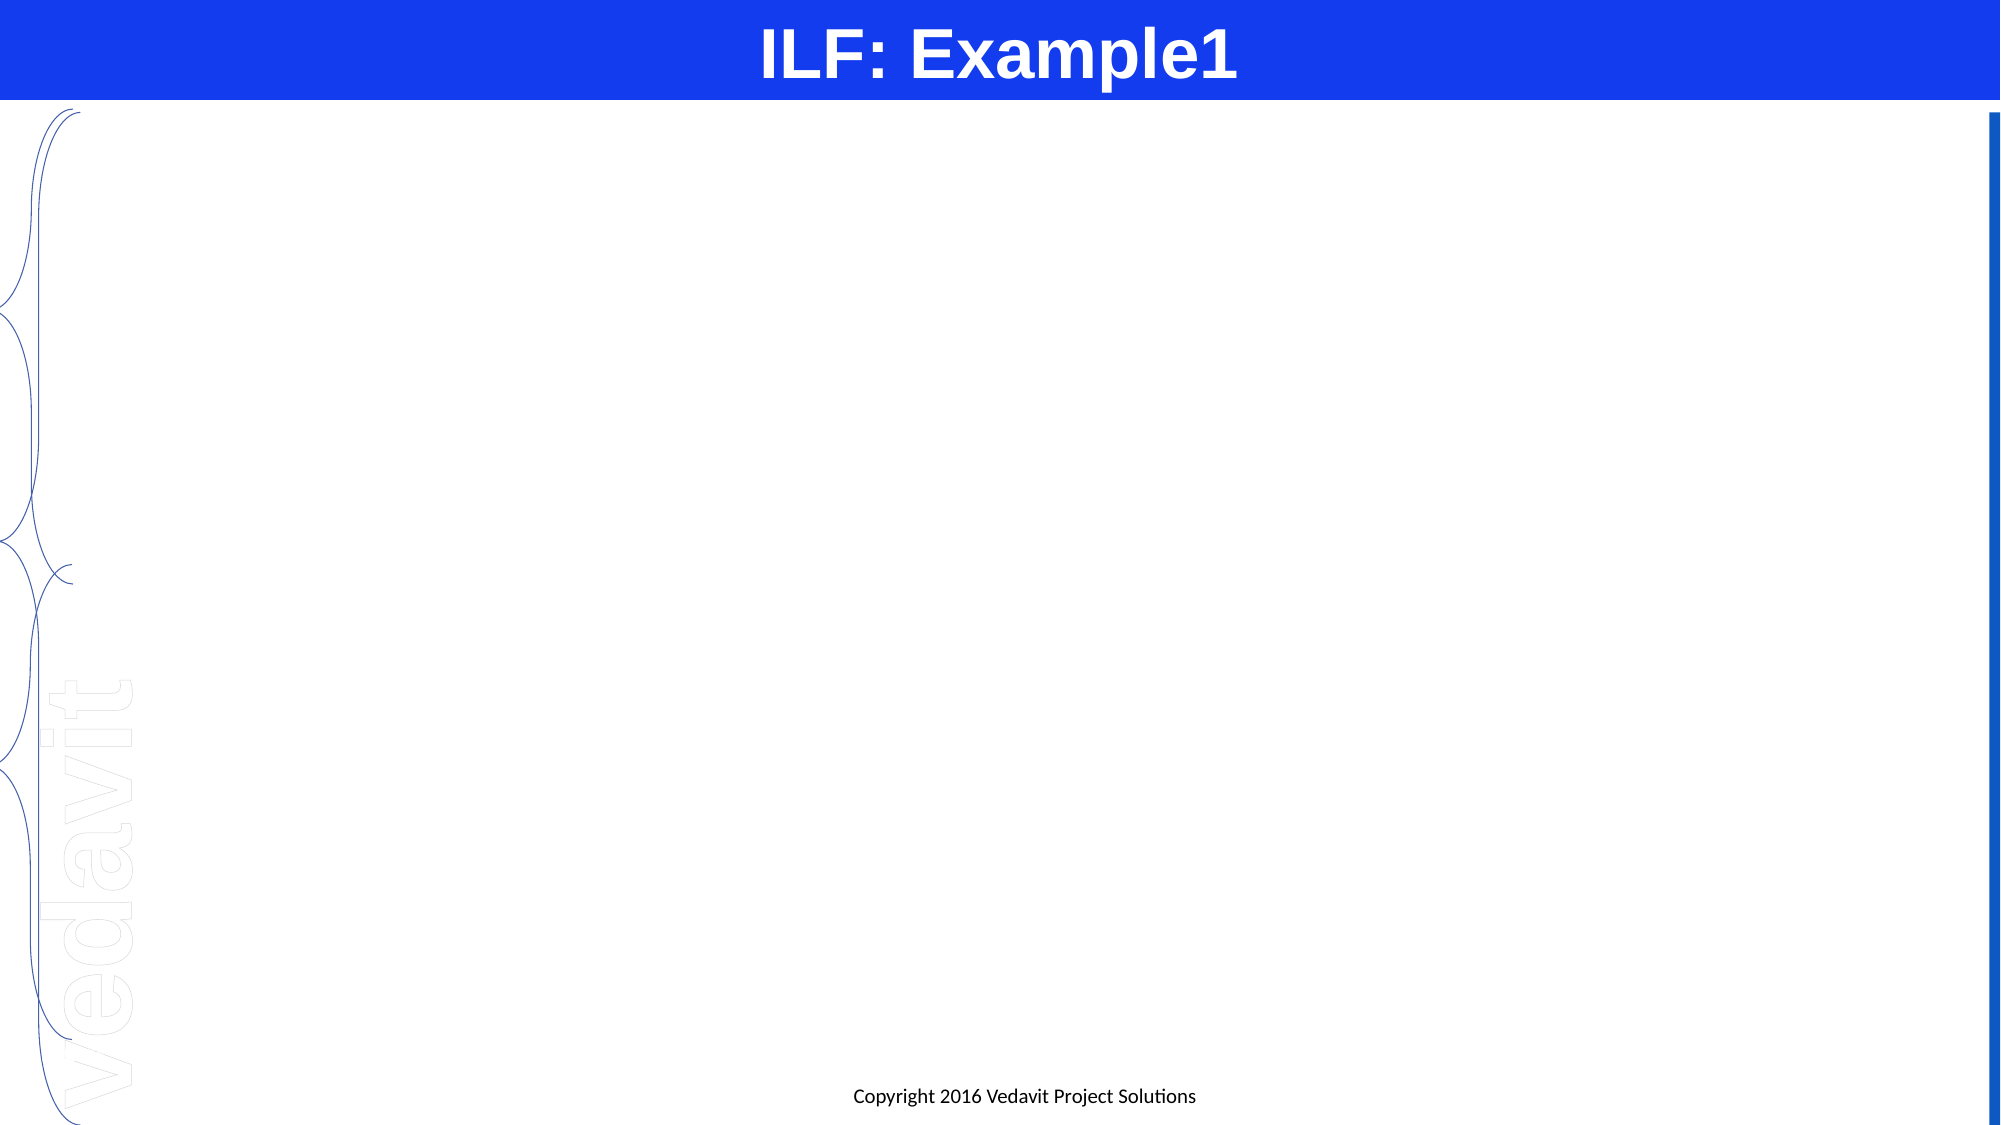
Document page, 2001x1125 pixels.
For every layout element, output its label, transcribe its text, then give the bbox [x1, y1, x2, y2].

title ILF: Example1 [0, 0, 2000, 100]
text_box [374, 12, 1650, 88]
footer Slide # [0, 1025, 475, 1100]
